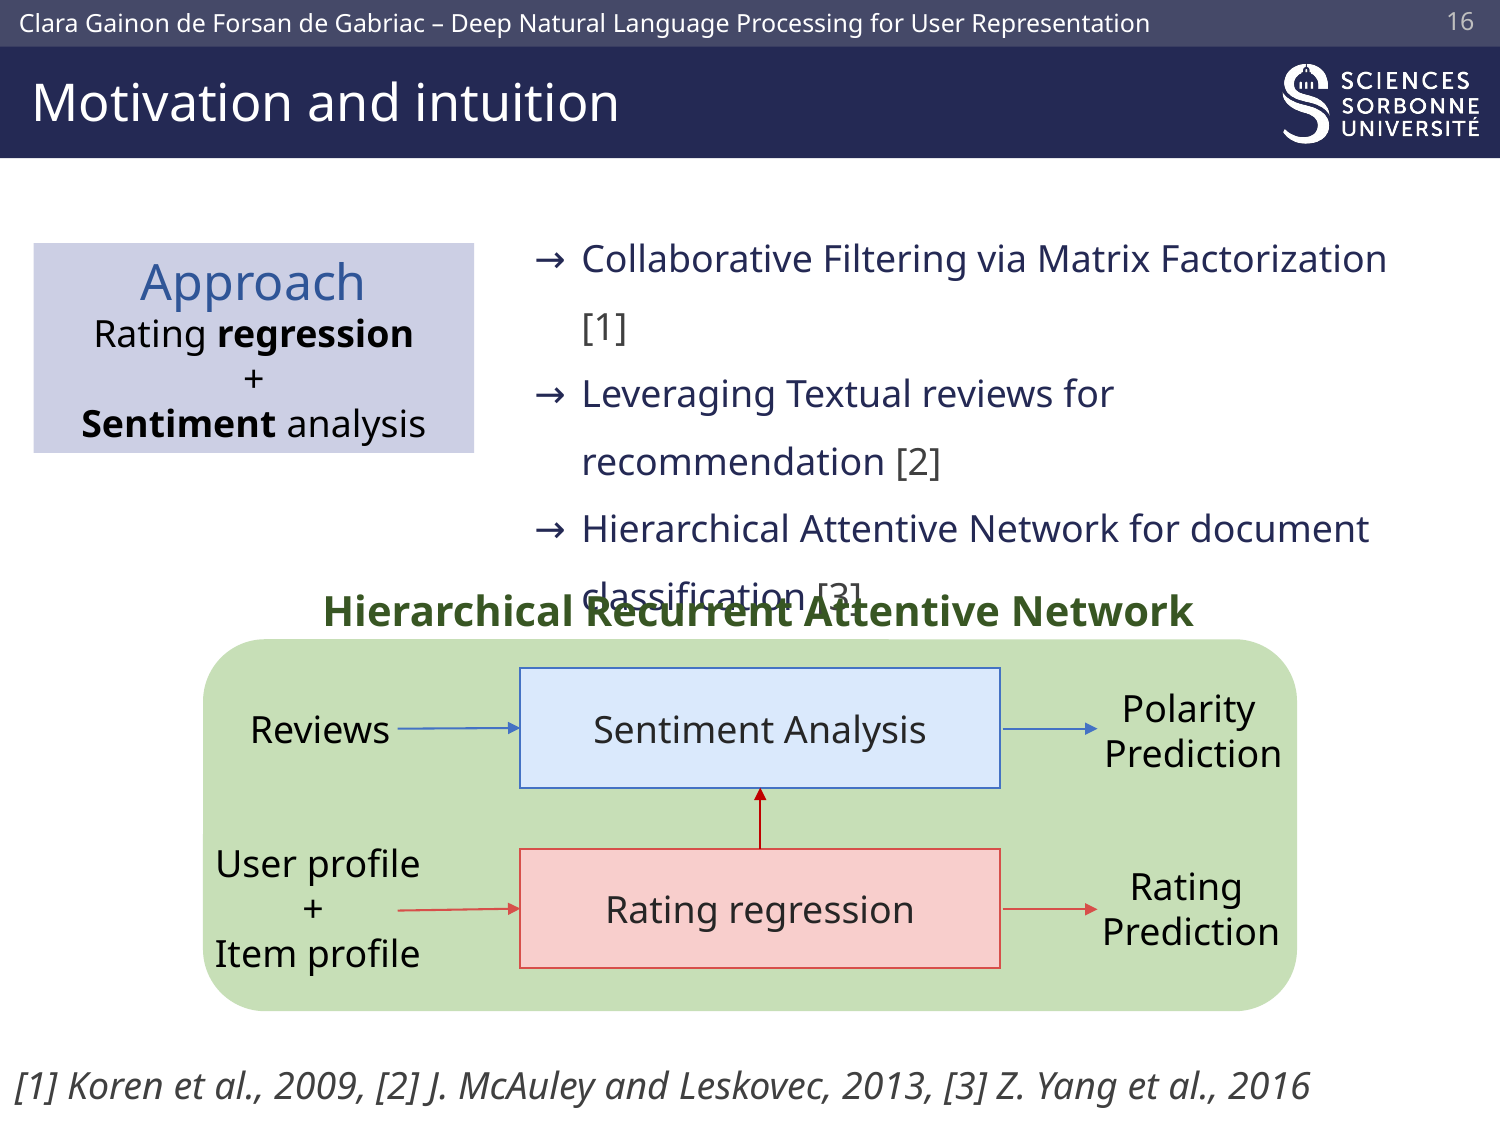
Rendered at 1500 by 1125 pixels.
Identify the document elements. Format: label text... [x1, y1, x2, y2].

title Motivation and intuition [16, 48, 1266, 161]
text_box Collaborative Filtering via Matrix Factorization [1] Leveraging Textual reviews for recommendation [2] Hierarchical Attentive Network for document classification [3] [519, 205, 1430, 626]
text_box [1] Koren et al., 2009, [2] J. McAuley and Leskovec, 2013, [3] Z. Yang et al., 2016 [0, 1054, 1490, 1115]
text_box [202, 576, 1298, 1012]
slide_number 15 [1411, 0, 1490, 54]
text_box Approach Rating regression + Sentiment analysis [33, 243, 475, 453]
